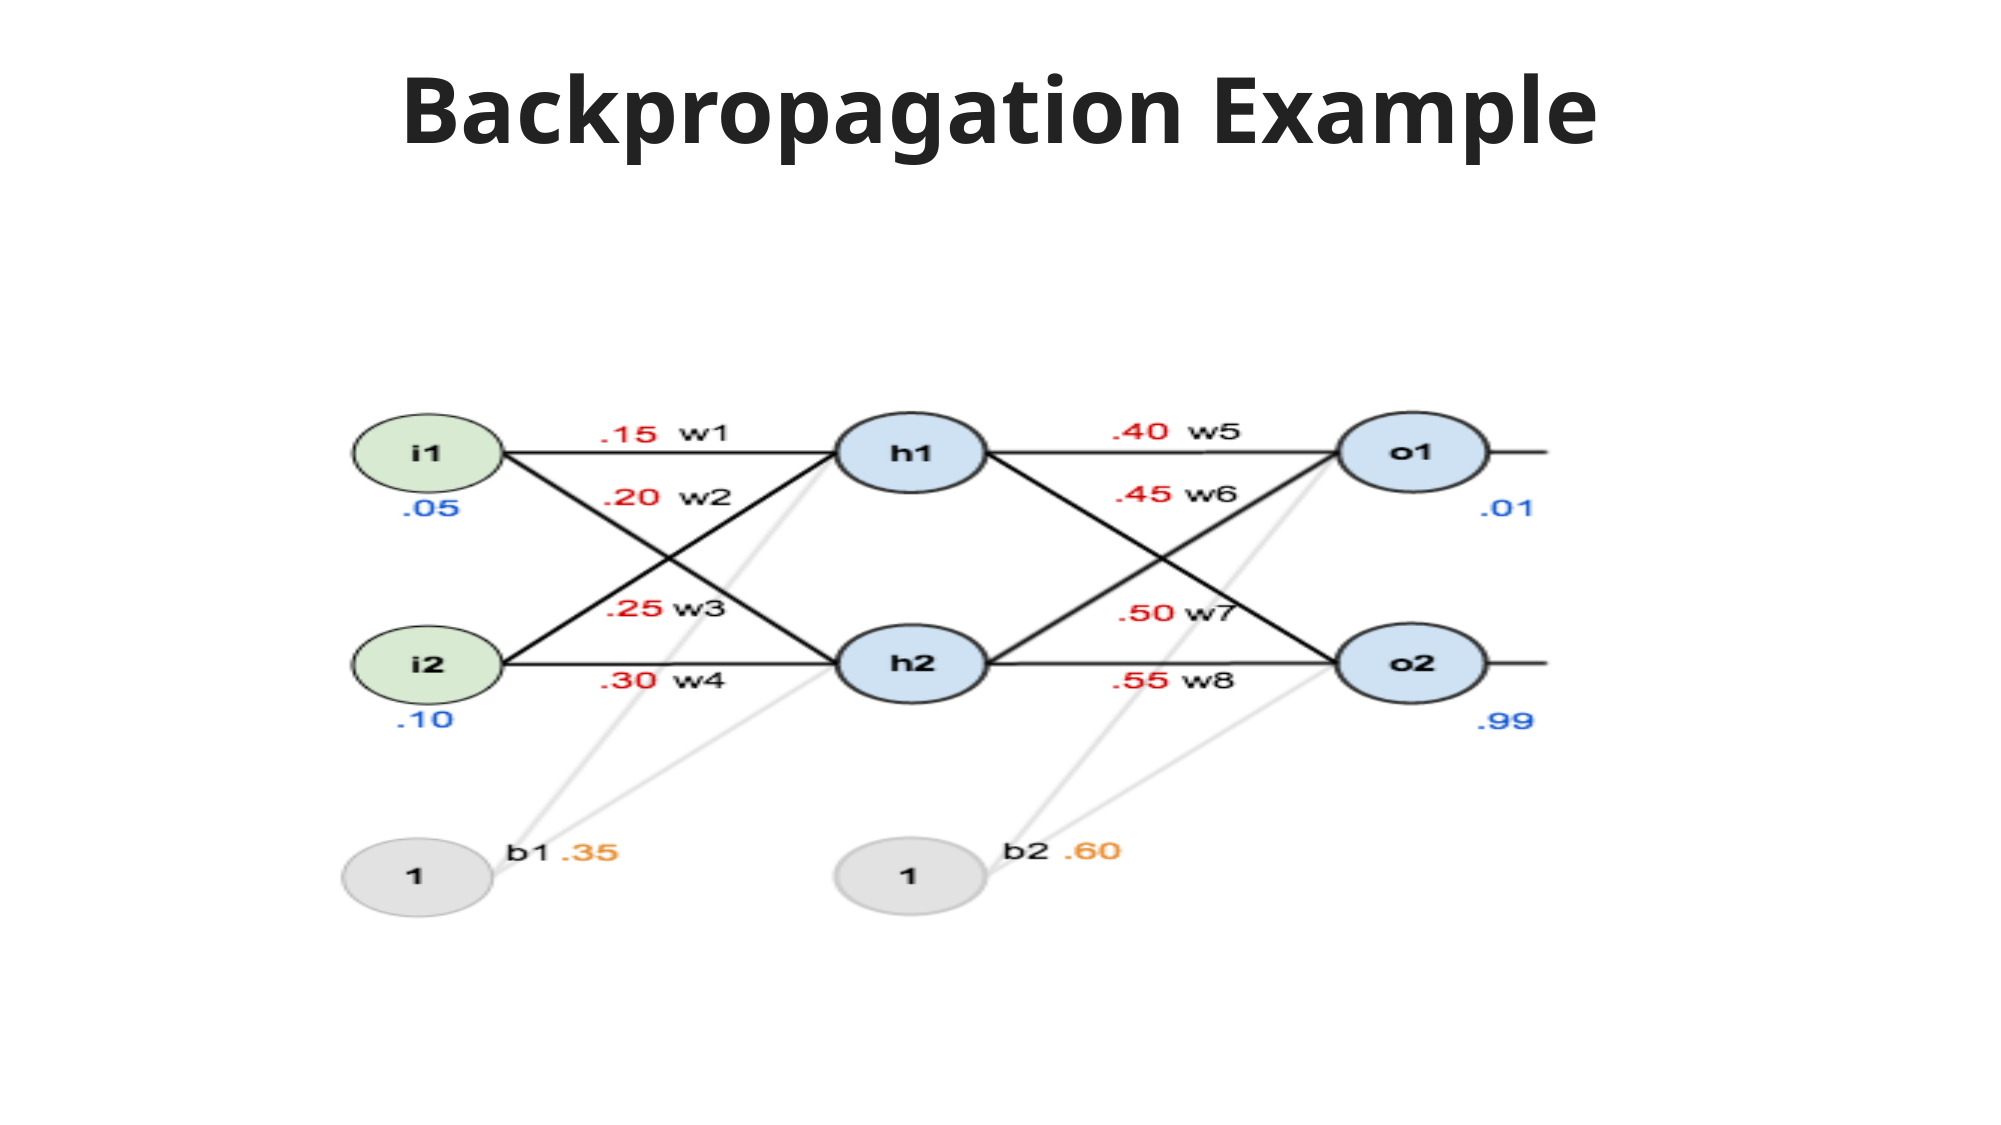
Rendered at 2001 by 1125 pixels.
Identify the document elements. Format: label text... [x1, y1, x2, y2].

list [315, 366, 1620, 947]
title Backpropagation Example [137, 59, 1863, 278]
